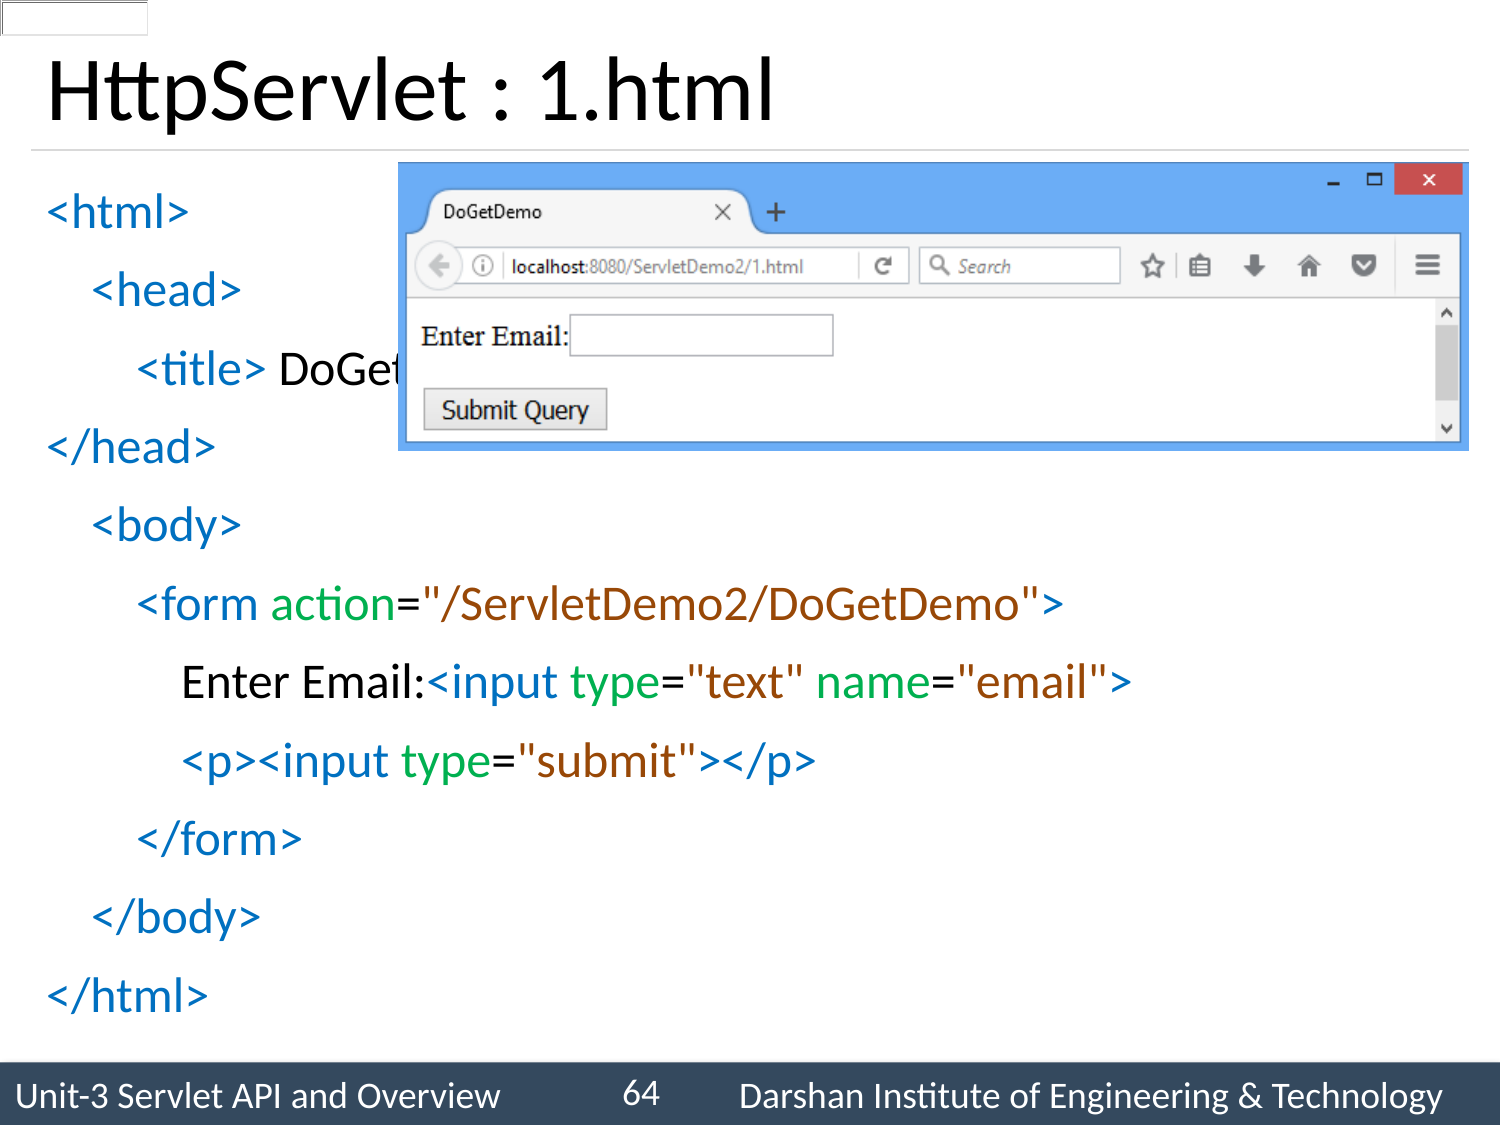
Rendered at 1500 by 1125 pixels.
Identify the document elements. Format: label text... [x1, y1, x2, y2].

slide_number 64 [575, 1060, 675, 1121]
picture [0, 0, 151, 38]
list <html> <head> <title> DoGetDemo </title> </head> <body> <form action="/ServletDemo2/DoGetDemo"> Enter Email:<input type="text" name="email"> <p><input type="submit"></p> </form> </body> </html> [31, 162, 1469, 1038]
picture [398, 162, 1469, 451]
title HttpServlet : 1.html [31, 17, 1469, 150]
